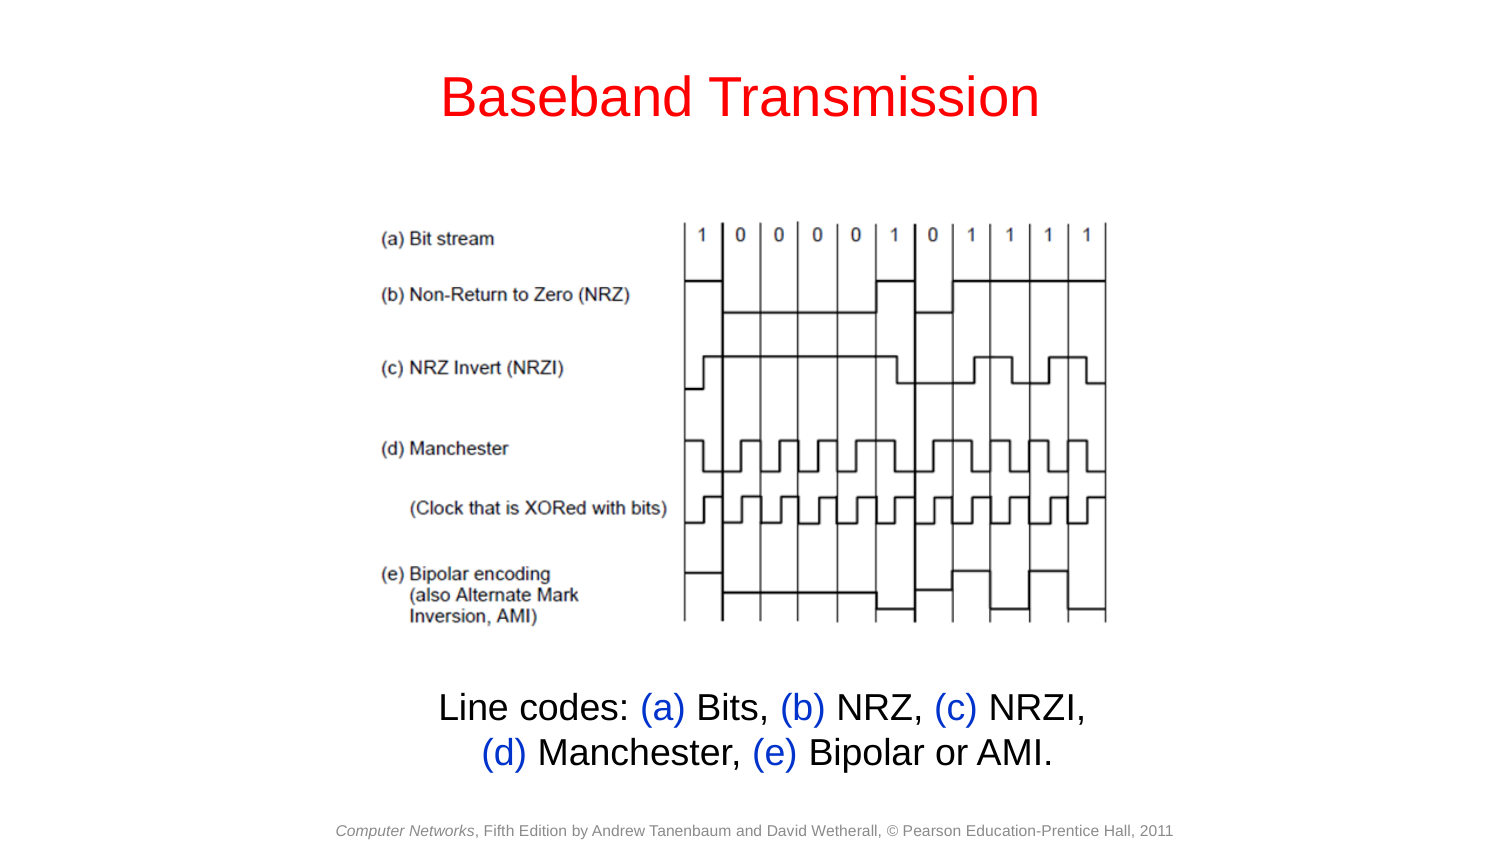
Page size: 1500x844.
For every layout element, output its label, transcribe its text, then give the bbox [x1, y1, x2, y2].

footer Computer Networks, Fifth Edition by Andrew Tanenbaum and David Wetherall, © Pearson Education-Prentice Hall, 2011 [224, 815, 1285, 844]
picture [368, 197, 1132, 646]
list Line codes: (a) Bits, (b) NRZ, (c) NRZI, (d) Manchester, (e) Bipolar or AMI. [222, 675, 1313, 807]
title Baseband Transmission [234, 37, 1247, 150]
